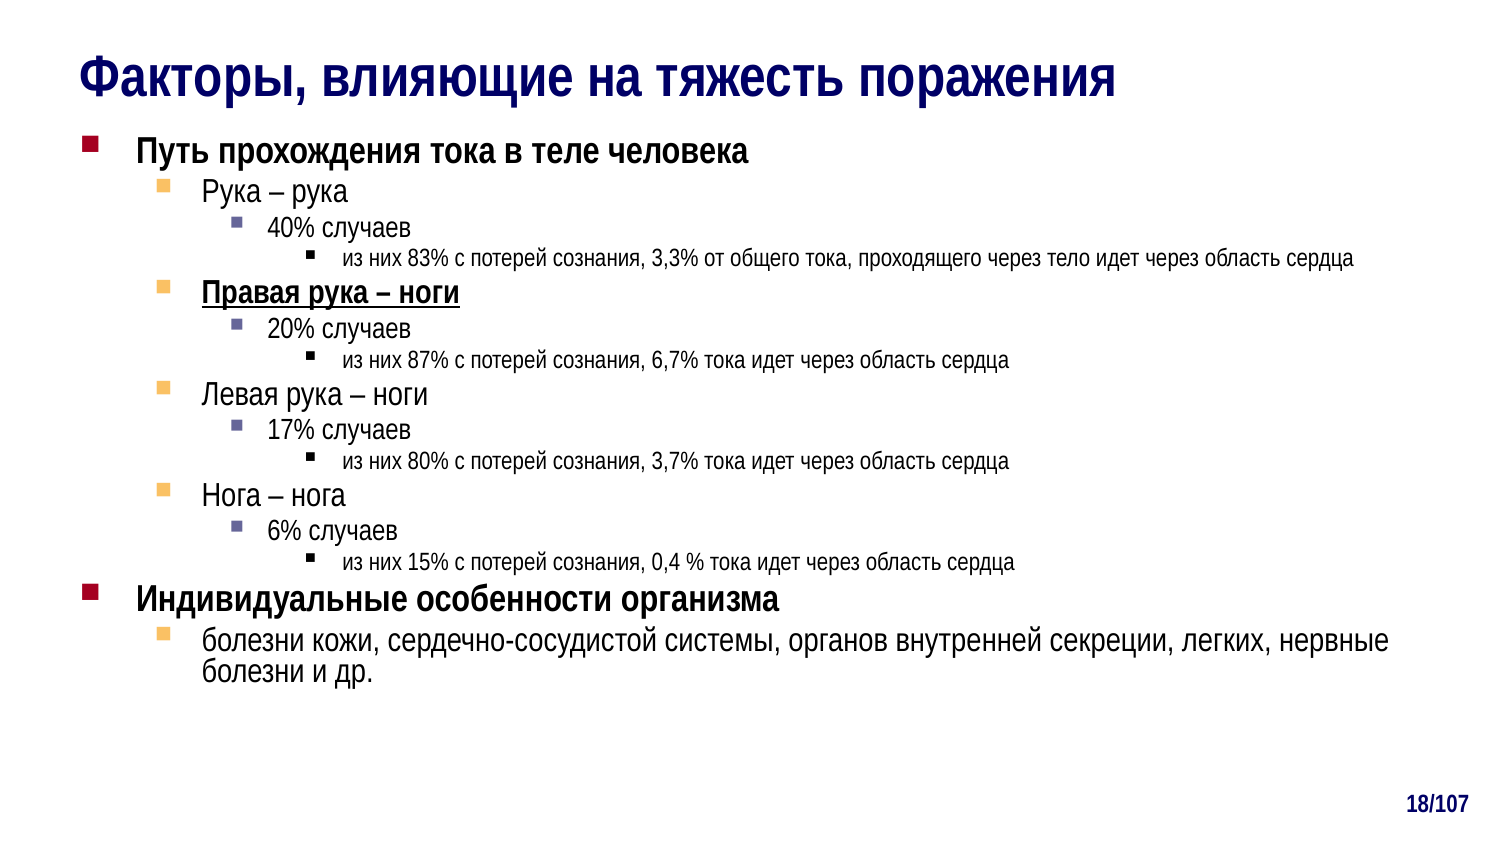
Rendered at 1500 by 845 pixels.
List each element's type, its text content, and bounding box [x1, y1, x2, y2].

list Путь прохождения тока в теле человека Рука – рука 40% случаев из них 83% с потерей сознания, 3,3% от общего тока, проходящего через тело идет через область сердца Правая рука – ноги 20% случаев из них 87% с потерей сознания, 6,7% тока идет через область сердца Левая рука – ноги 17% случаев из них 80% с потерей сознания, 3,7% тока идет через область сердца Нога – нога 6% случаев из них 15% с потерей сознания, 0,4 % тока идет через область сердца Индивидуальные особенности организма болезни кожи, сердечно-сосудистой системы, органов внутренней секреции, легких, нервные болезни и др. [64, 126, 1483, 789]
title Факторы, влияющие на тяжесть поражения [64, 32, 1483, 115]
